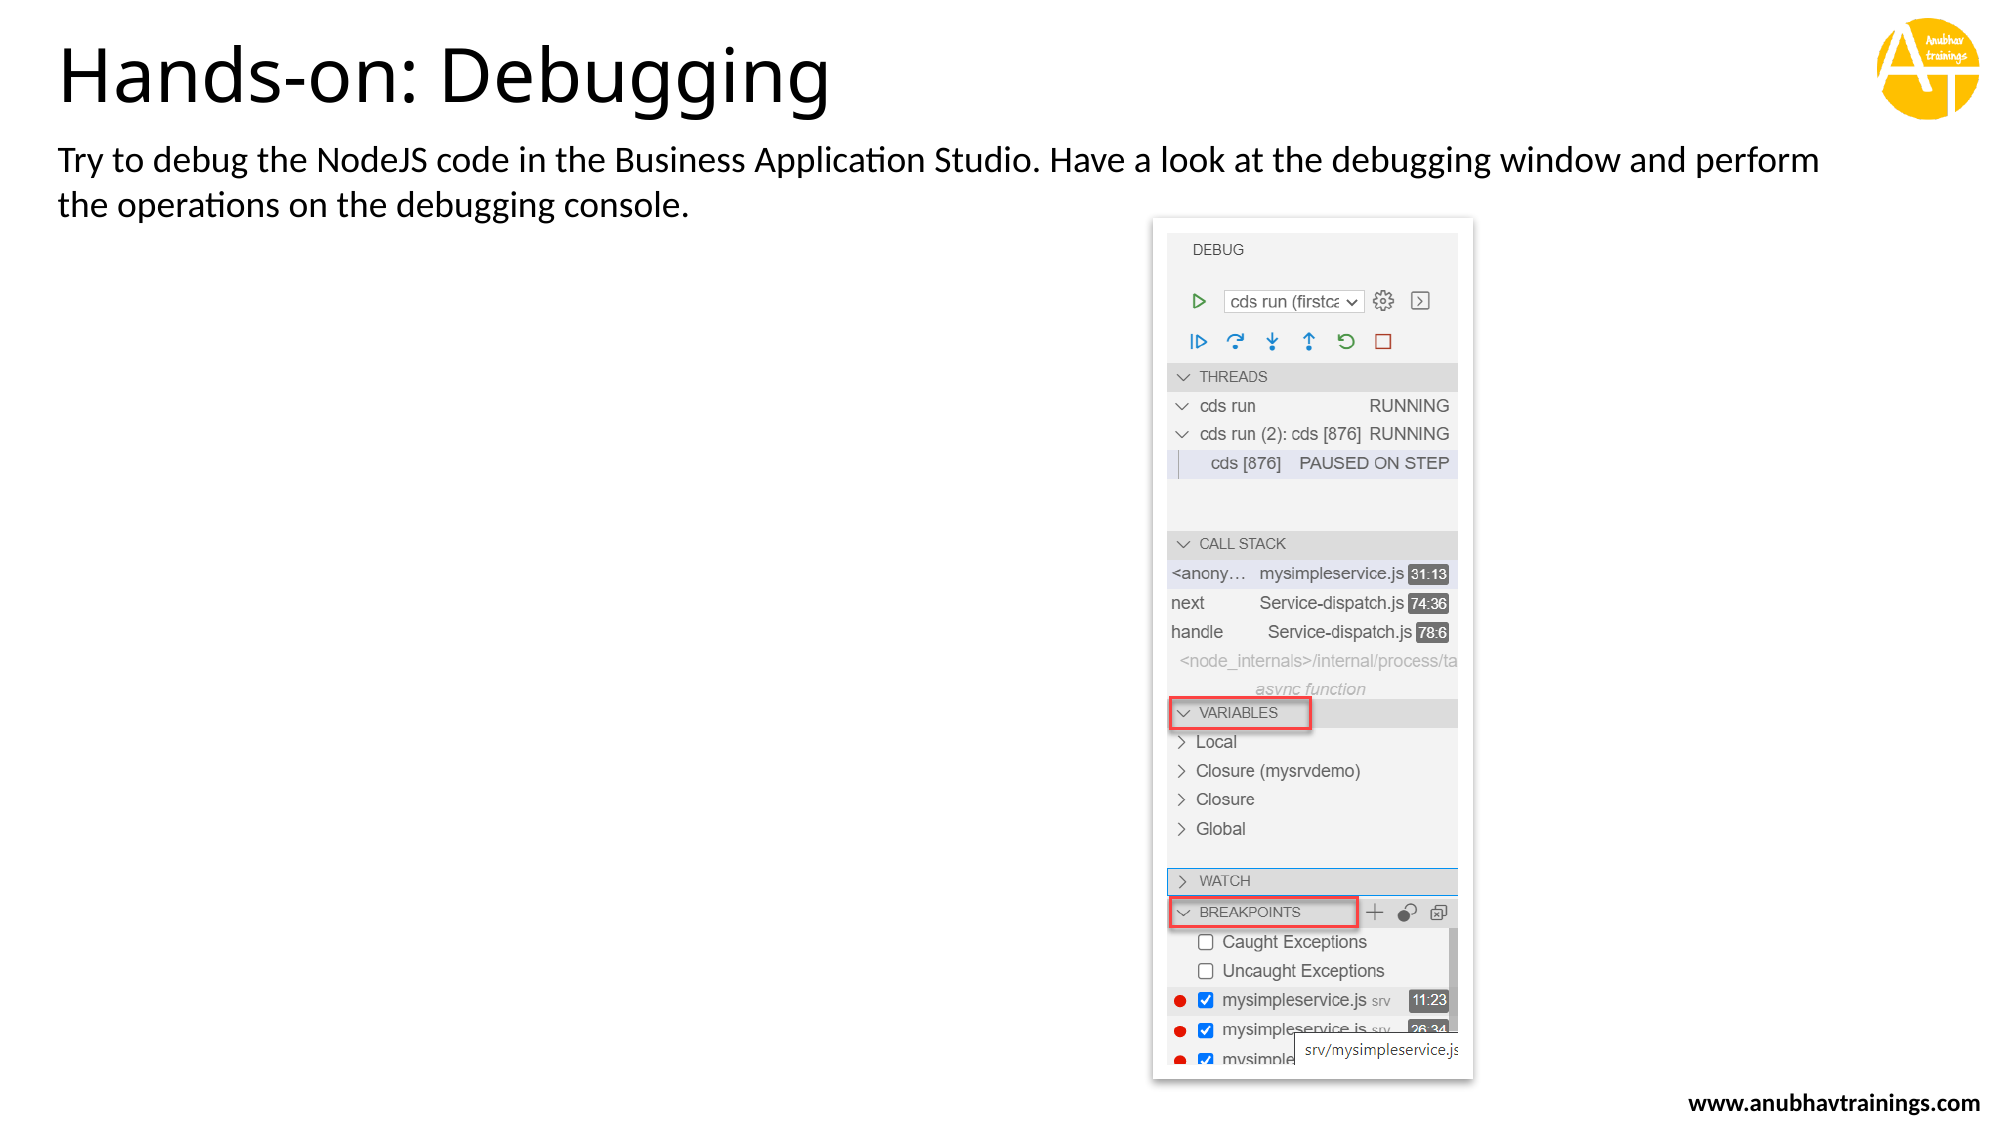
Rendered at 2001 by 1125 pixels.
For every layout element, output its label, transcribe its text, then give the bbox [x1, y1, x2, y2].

picture [1167, 232, 1459, 1065]
text_box Hands-on: Debugging [42, 30, 1866, 127]
picture [1866, 11, 1985, 128]
text_box Try to debug the NodeJS code in the Business Application Studio. Have a look at the debugging window and perform the operations on the debugging console. [42, 127, 1874, 233]
footer www.anubhavtrainings.com [1669, 1089, 2000, 1114]
